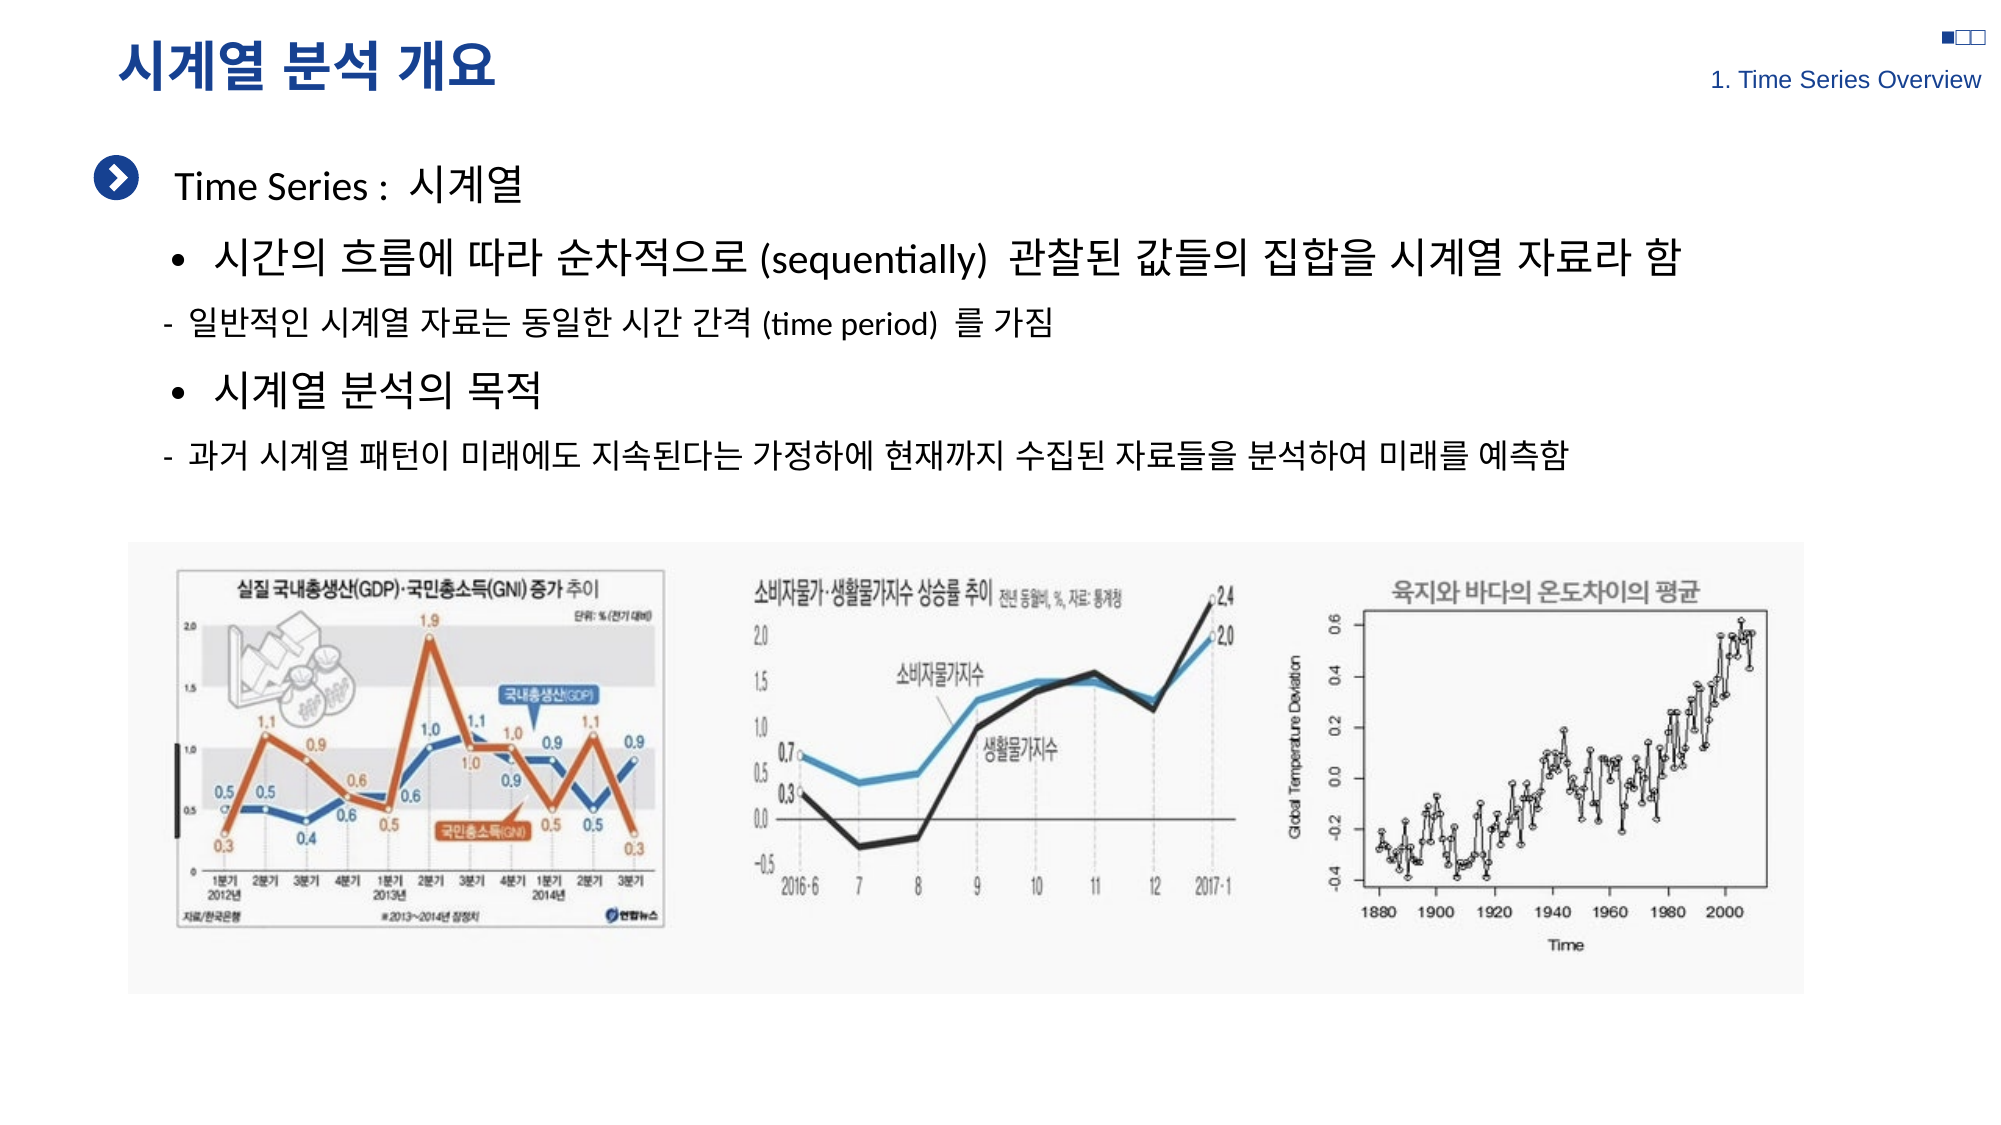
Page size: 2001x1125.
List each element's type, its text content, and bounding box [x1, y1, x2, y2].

title 시계열 분석 개요 [117, 30, 1776, 108]
picture [127, 542, 1804, 994]
list Time Series : 시계열 ∙ 시간의 흐름에 따라 순차적으로(sequentially) 관찰된 값들의 집합을 시계열 자료라 함 - 일반적인 시계열 자료는 동일한 시간 간격(time period) 를 가짐 ∙ 시계열 분석의 목적 - 과거 시계열 패턴이 미래에도 지속된다는 가정하에 현재까지 수집된 자료들을 분석하여 미래를 예측함 [118, 149, 1893, 659]
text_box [93, 155, 139, 201]
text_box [1709, 10, 1986, 93]
